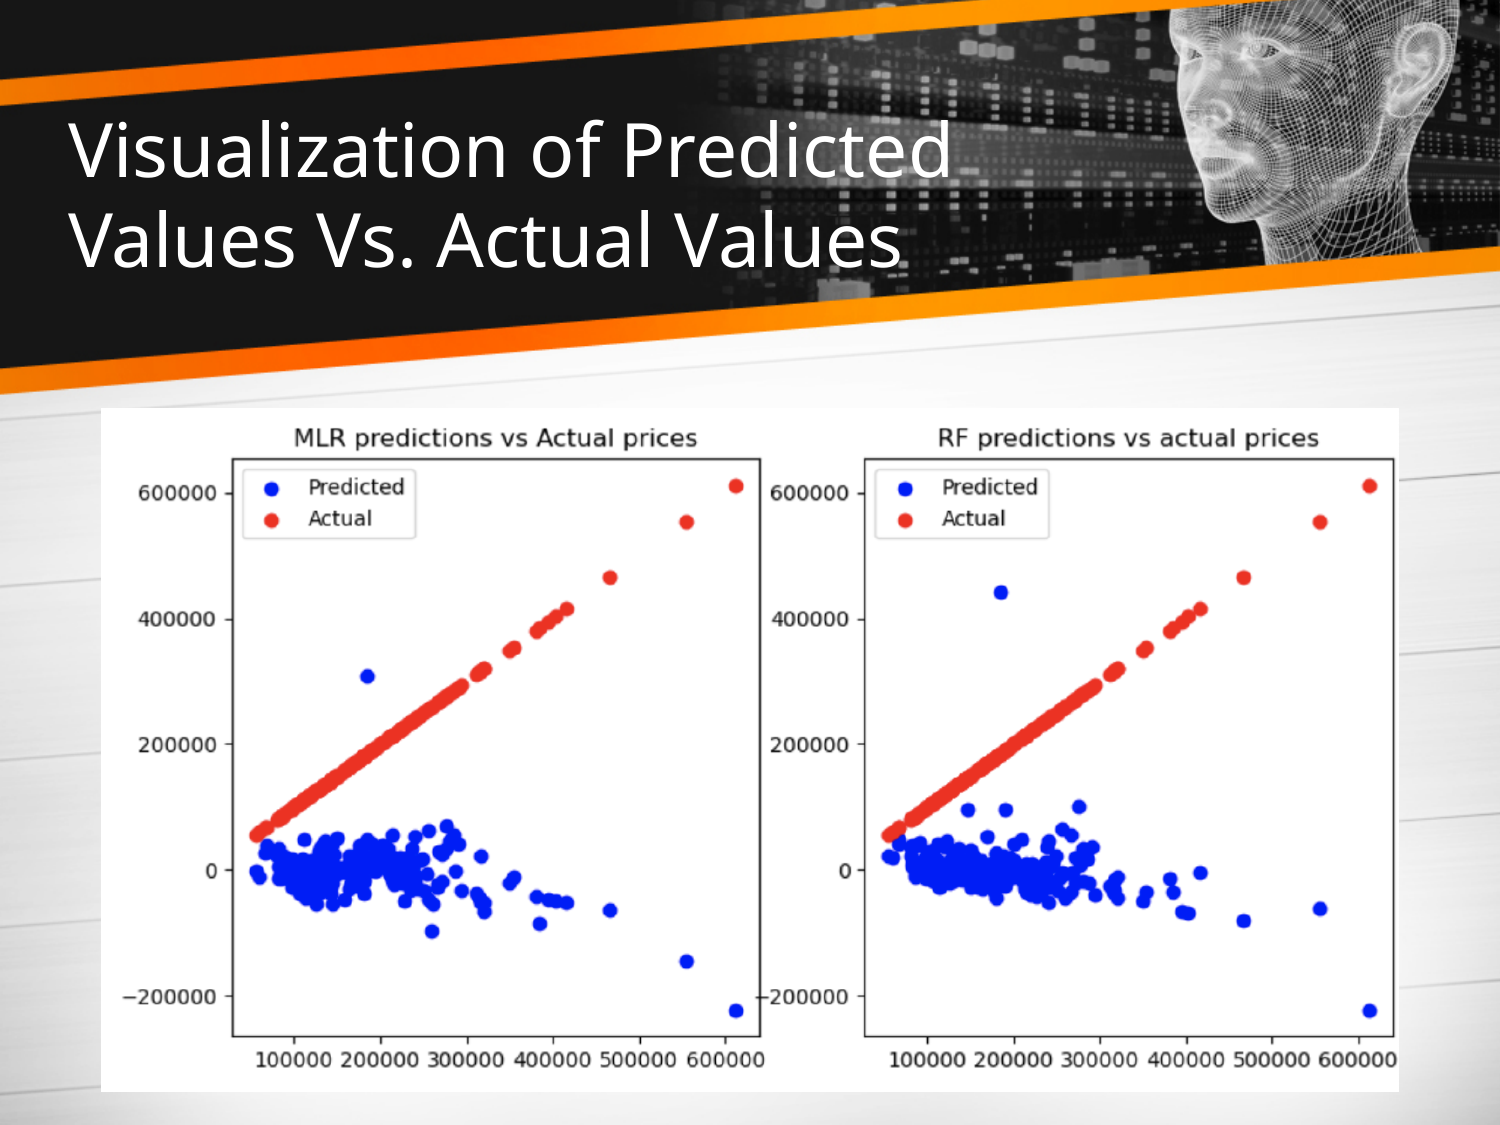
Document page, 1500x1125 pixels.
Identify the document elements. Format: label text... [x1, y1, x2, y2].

picture [0, 0, 1500, 1125]
title Visualization of Predicted Values Vs. Actual Values [53, 125, 1141, 350]
